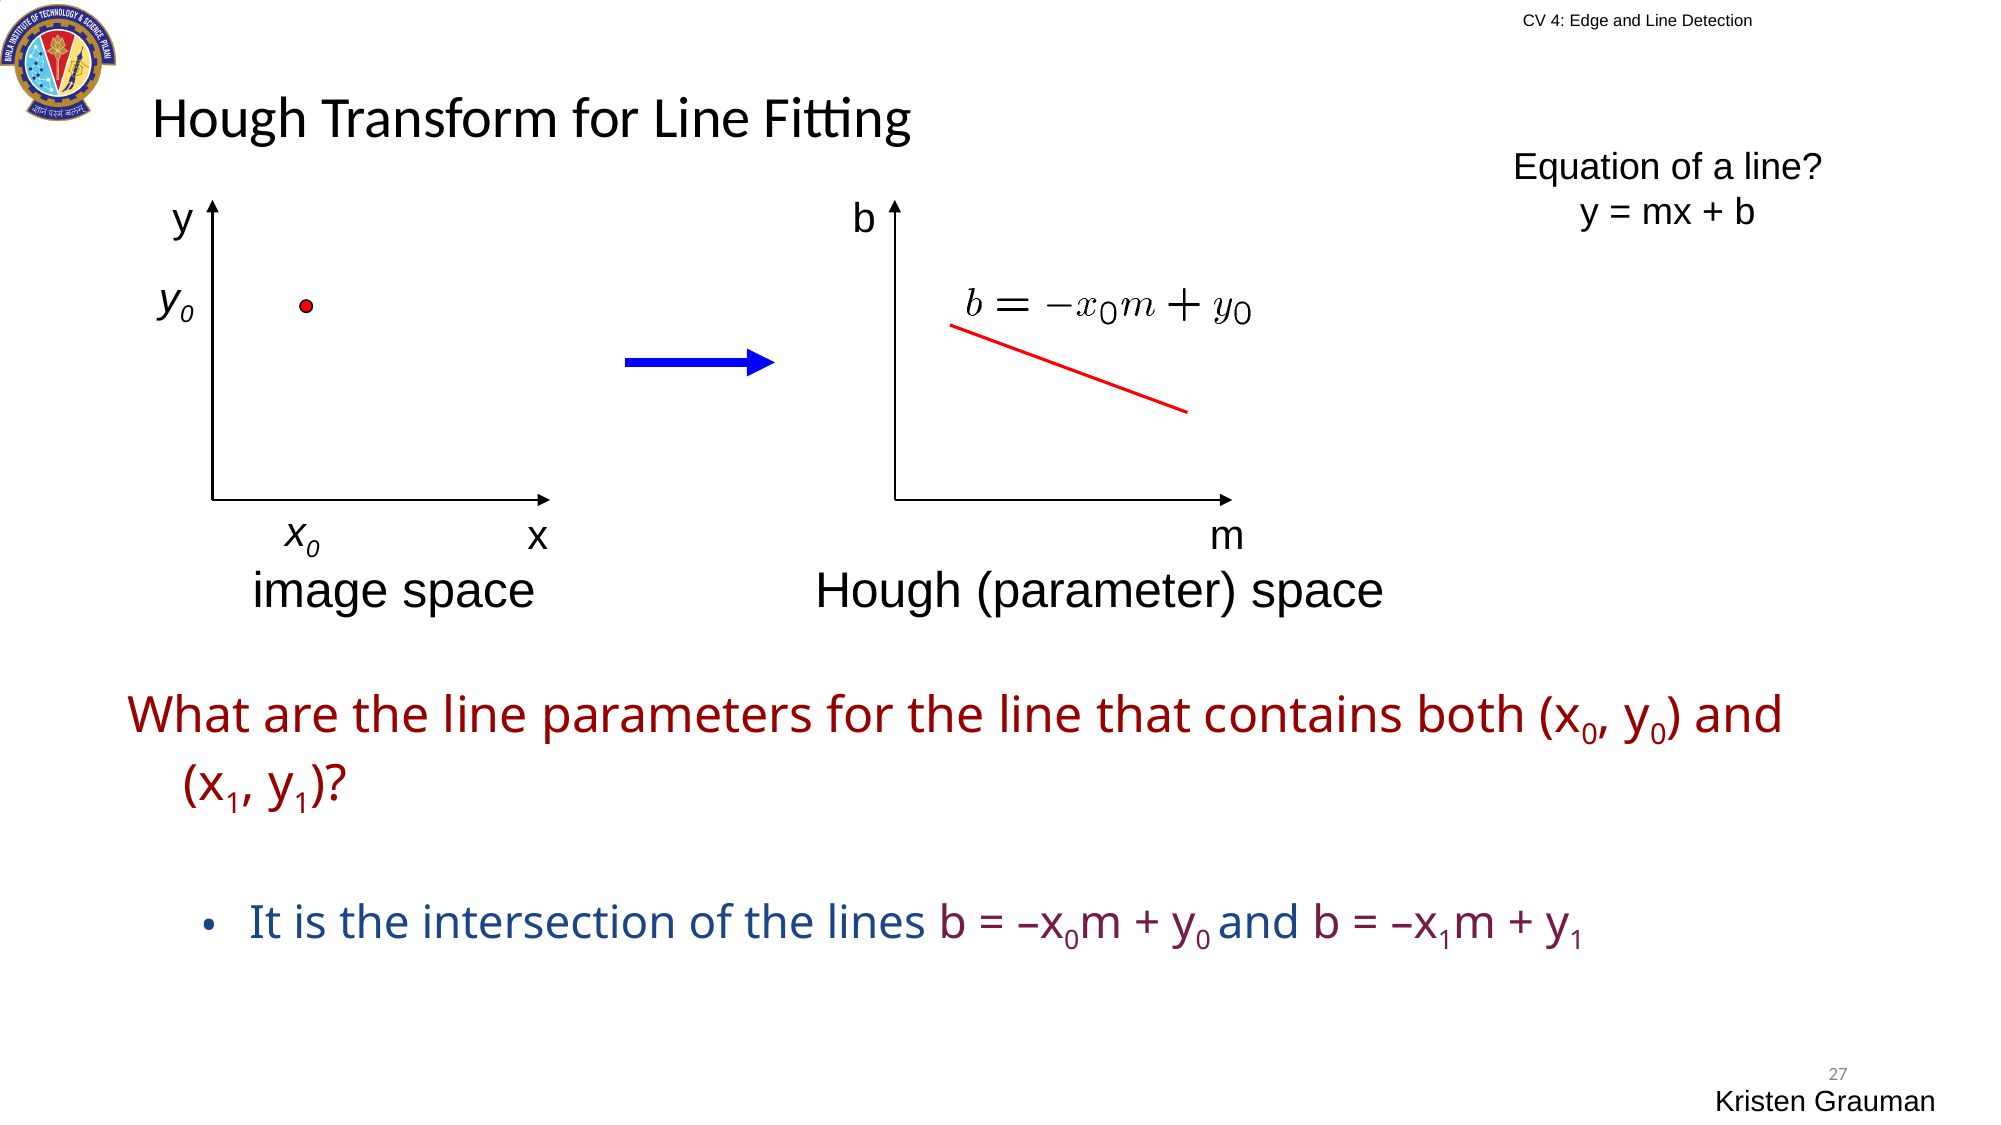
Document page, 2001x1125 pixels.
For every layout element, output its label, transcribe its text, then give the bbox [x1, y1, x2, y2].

text_box x [512, 500, 564, 565]
text_box b [837, 182, 891, 248]
picture [967, 287, 1252, 326]
text_box m [1194, 500, 1260, 549]
text_box Kristen Grauman [1699, 1074, 2000, 1125]
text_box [949, 324, 1188, 413]
text_box image space [237, 549, 552, 625]
text_box Equation of a line? y = mx + b [1461, 134, 1875, 240]
slide_number 27 [1412, 1042, 1863, 1103]
text_box [299, 299, 313, 313]
text_box What are the line parameters for the line that contains both (x0, y0) and (x1, y1)? It is the intersection of the lines b = –x0m + y0 and b = –x1m + y1 [112, 674, 1844, 988]
text_box y0 [143, 263, 208, 335]
text_box Hough (parameter) space [799, 549, 1407, 625]
title Hough Transform for Line Fitting [137, 34, 1811, 203]
text_box y [157, 182, 209, 248]
text_box x0 [270, 509, 337, 570]
picture [0, 4, 116, 121]
